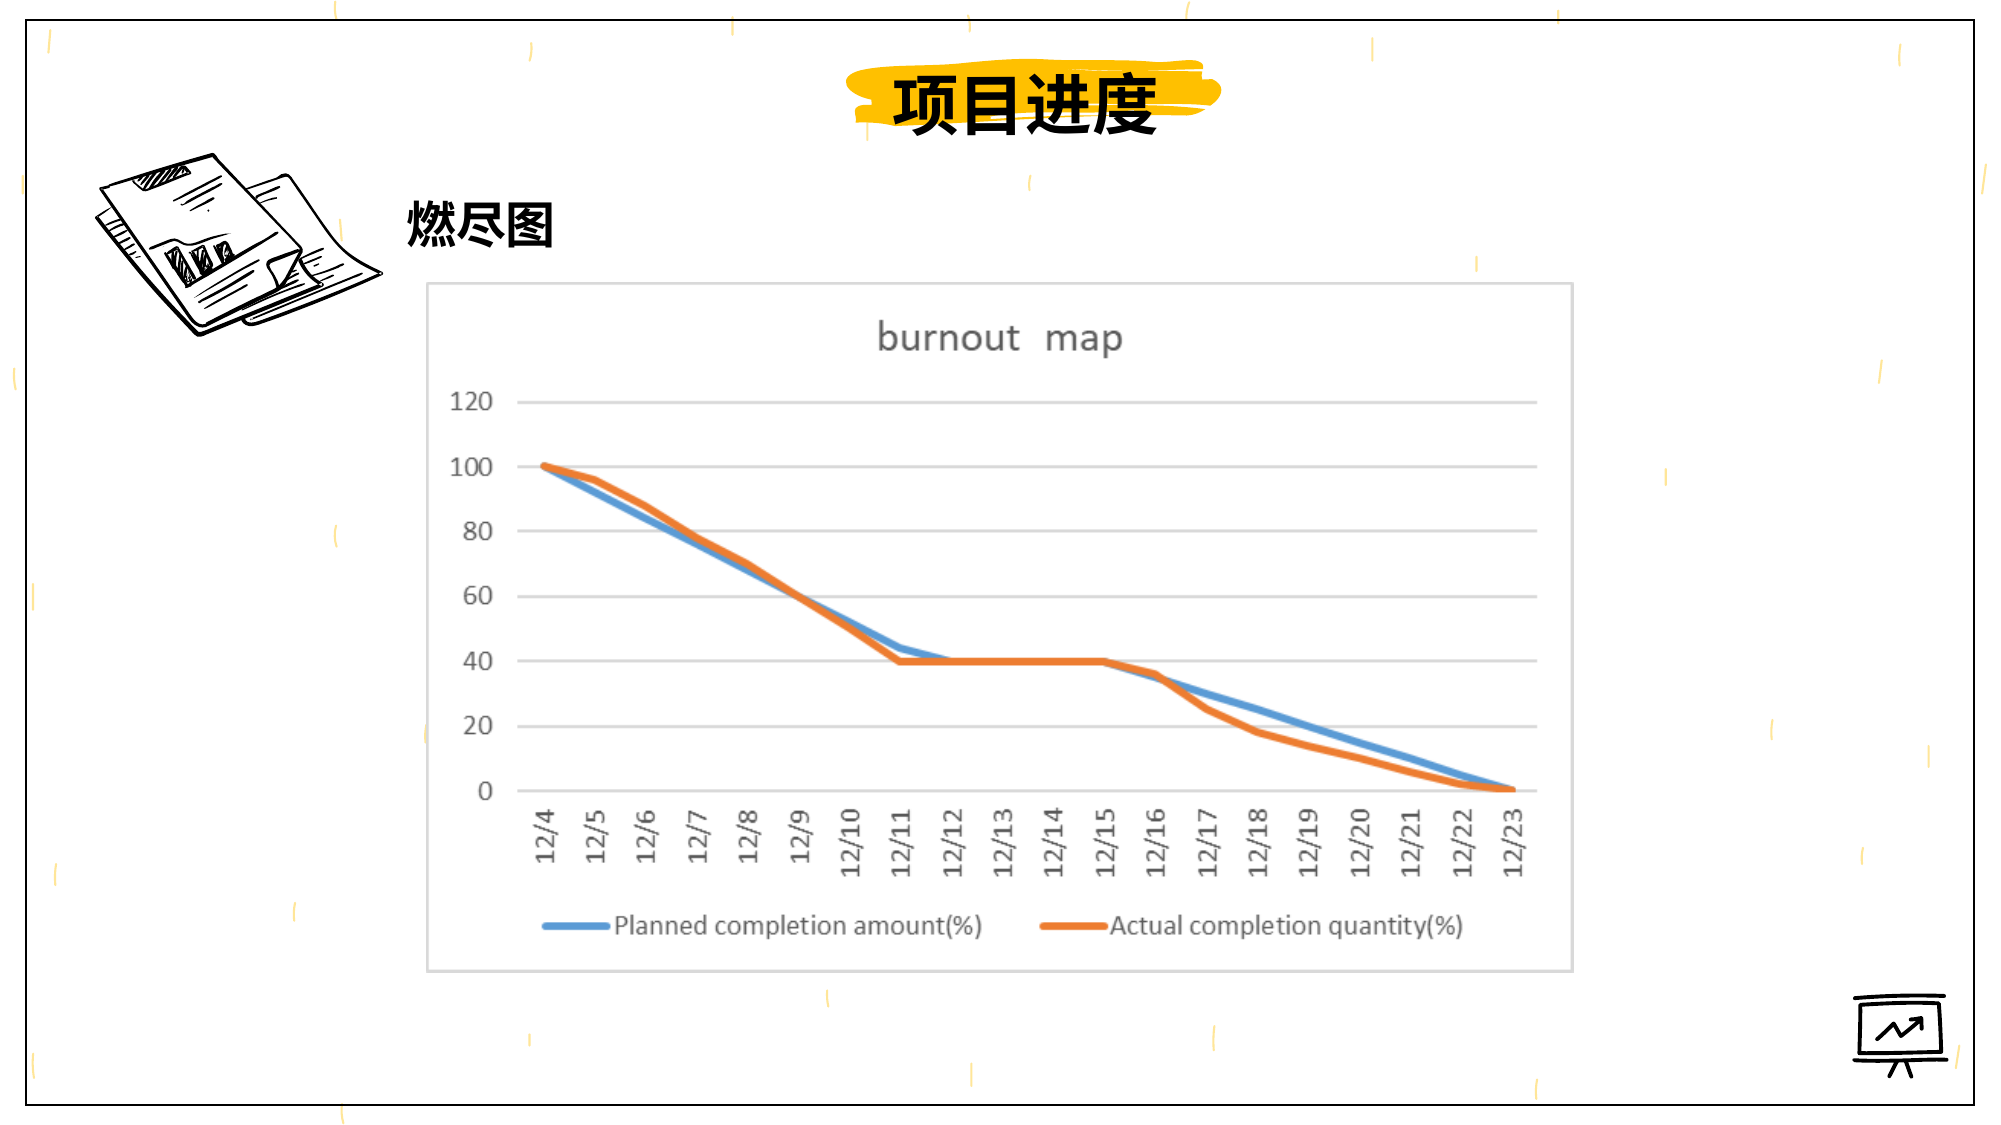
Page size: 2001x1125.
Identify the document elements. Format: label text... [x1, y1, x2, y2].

picture [425, 282, 1574, 973]
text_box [706, 55, 1345, 152]
text_box 燃尽图 [391, 186, 682, 261]
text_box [94, 152, 384, 337]
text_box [1852, 993, 1949, 1079]
